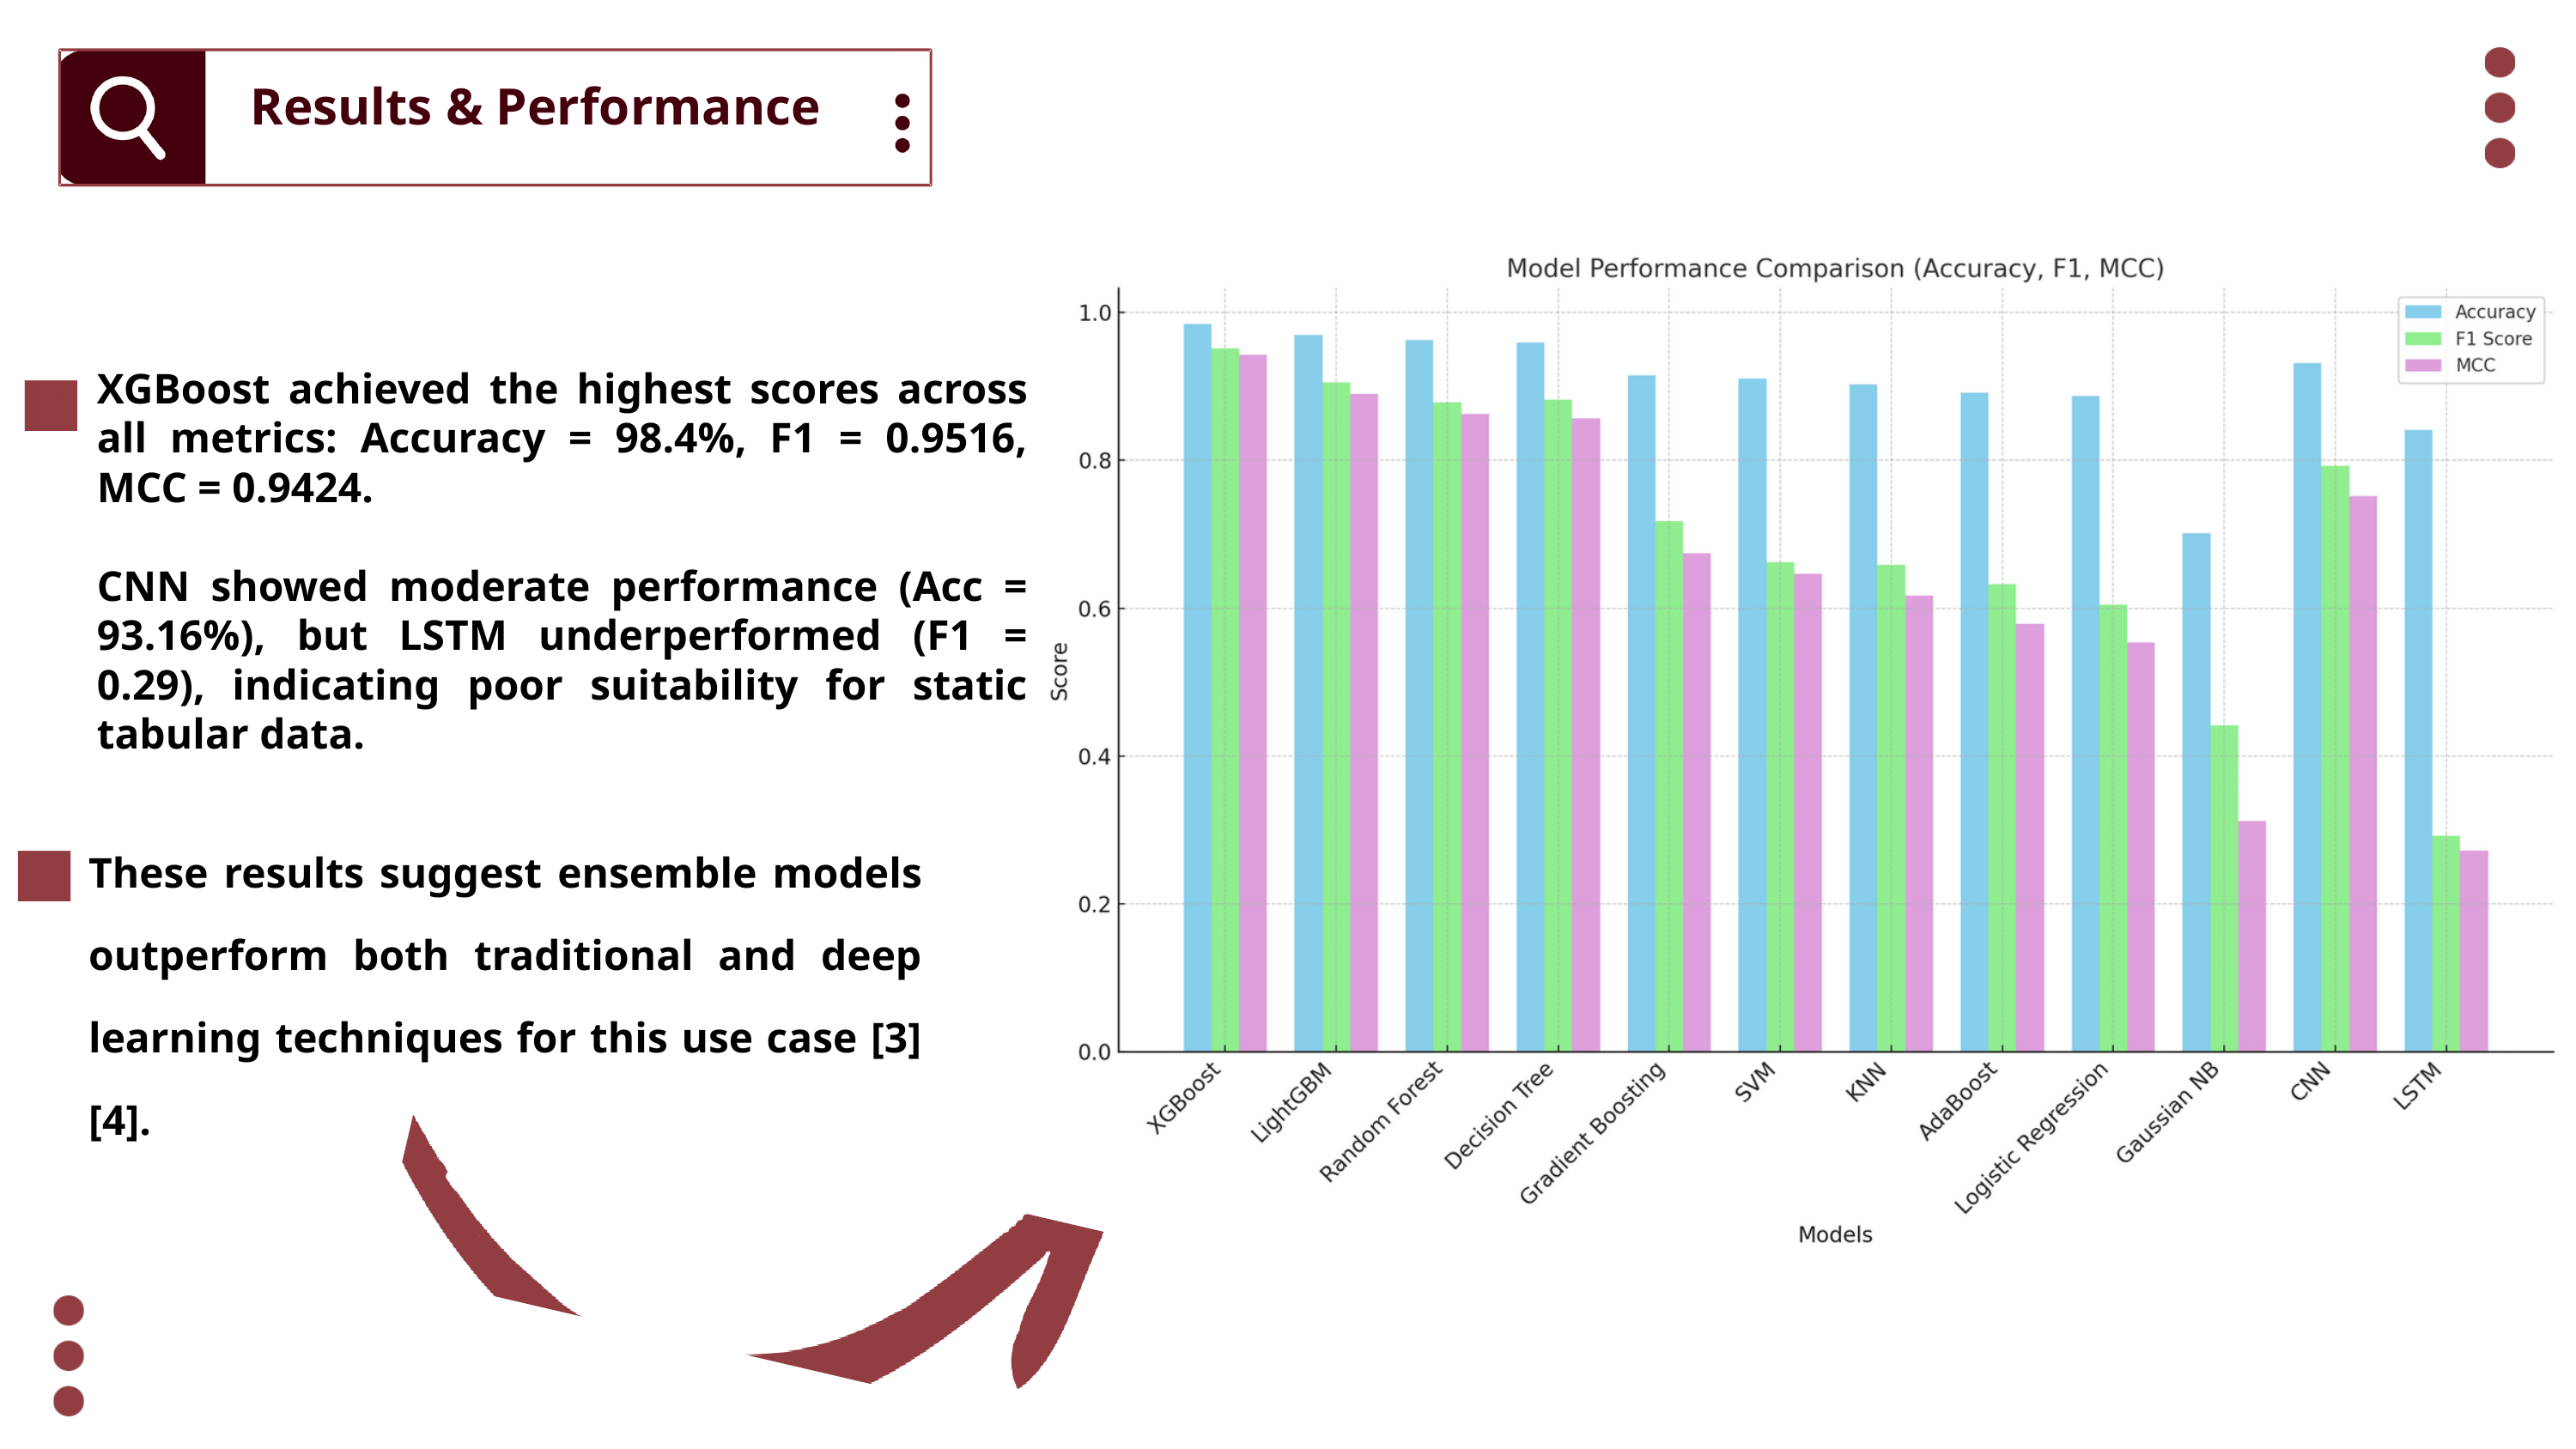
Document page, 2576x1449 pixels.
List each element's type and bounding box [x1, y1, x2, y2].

text_box [250, 61, 892, 160]
text_box [24, 355, 78, 431]
text_box [1030, 239, 2573, 1266]
text_box [53, 1295, 84, 1416]
text_box [58, 48, 933, 187]
text_box [88, 837, 924, 1099]
text_box [2484, 47, 2516, 169]
text_box [96, 367, 1030, 771]
text_box [17, 825, 71, 901]
text_box [377, 1106, 1116, 1431]
